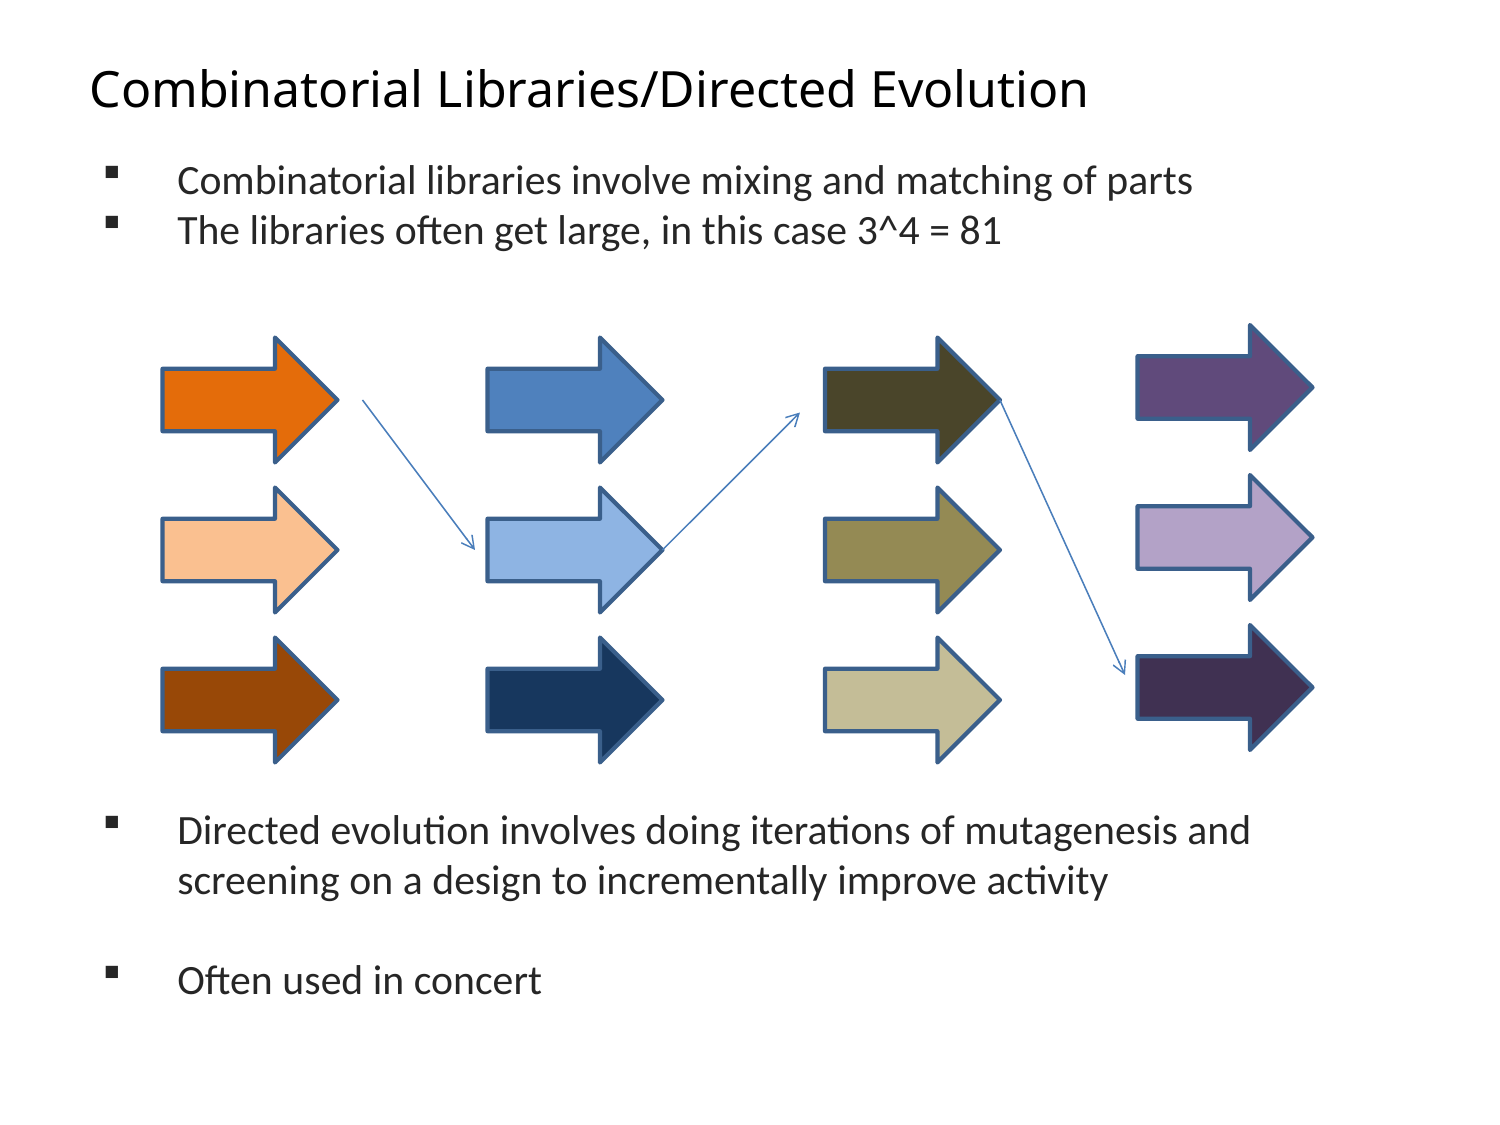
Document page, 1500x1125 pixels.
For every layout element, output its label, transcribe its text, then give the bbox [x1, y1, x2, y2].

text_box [162, 324, 1313, 763]
text_box Combinatorial Libraries/Directed Evolution [75, 49, 1450, 125]
text_box Combinatorial libraries involve mixing and matching of parts The libraries often get large, in this case 3^4 = 81 Directed evolution involves doing iterations of mutagenesis and screening on a design to incrementally improve activity Often used in concert [87, 145, 1413, 1011]
